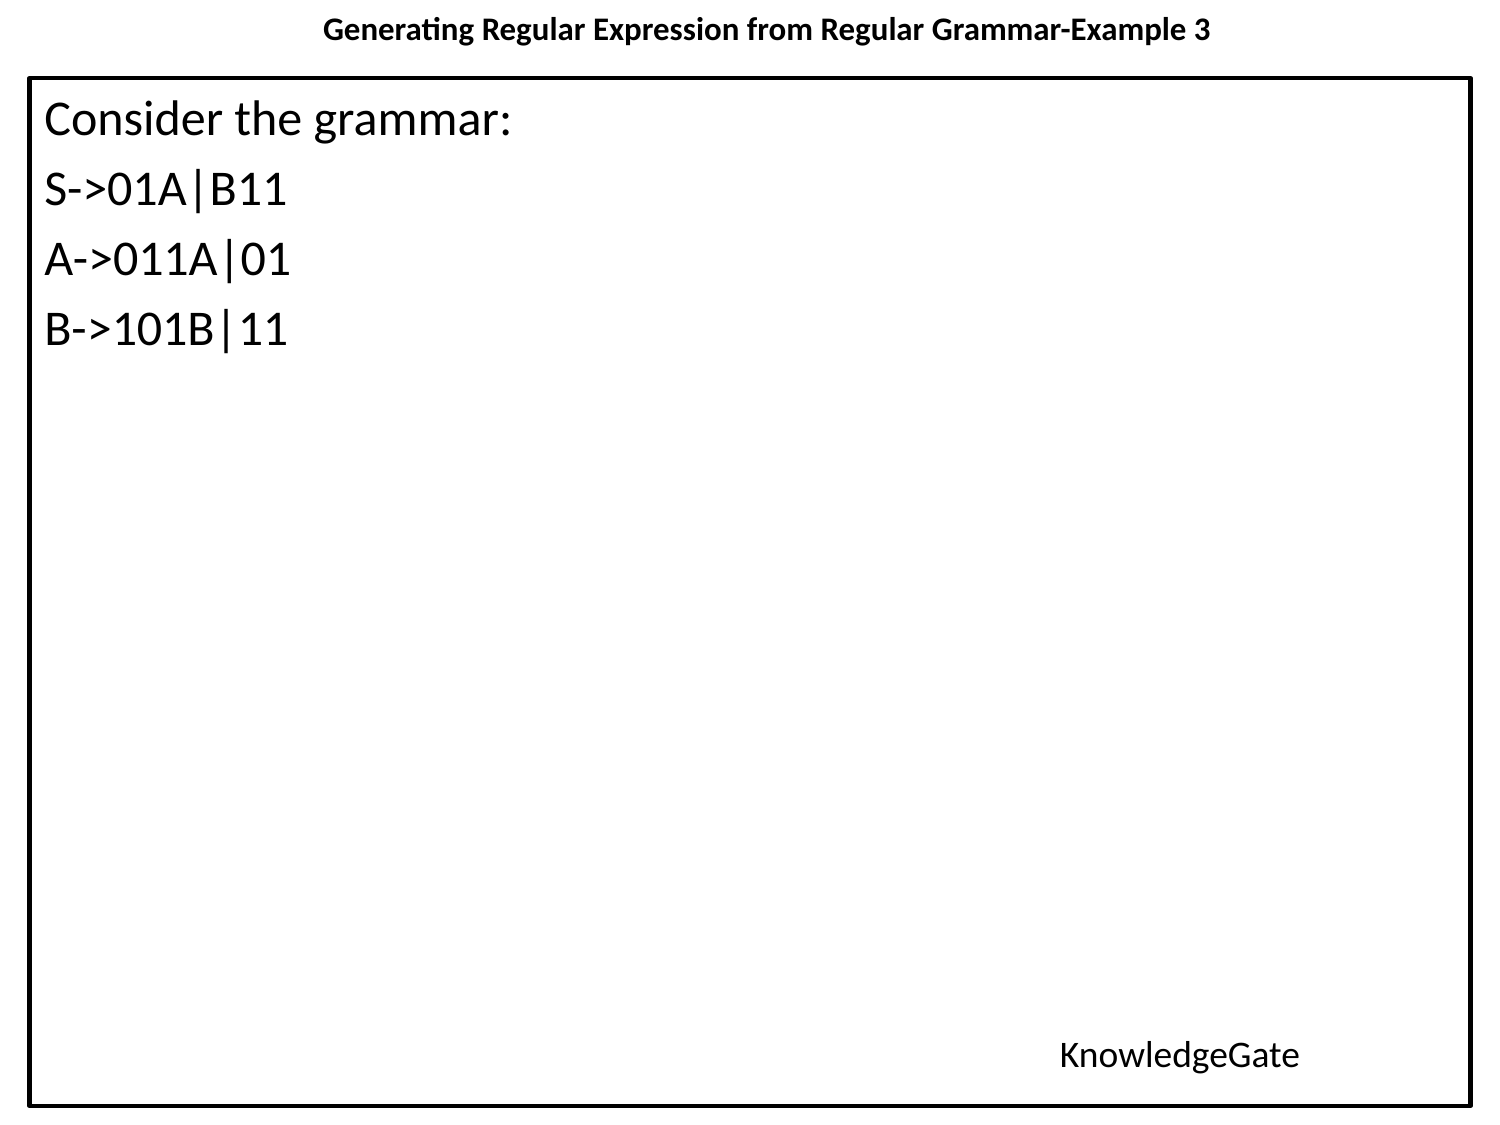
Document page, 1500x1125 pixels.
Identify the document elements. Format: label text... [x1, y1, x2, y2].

list Consider the grammar: S->01A|B11 A->011A|01 B->101B|11 [27, 76, 1473, 1108]
text_box KnowledgeGate [1045, 1023, 1436, 1083]
title Generating Regular Expression from Regular Grammar-Example 3 [76, 0, 1459, 55]
